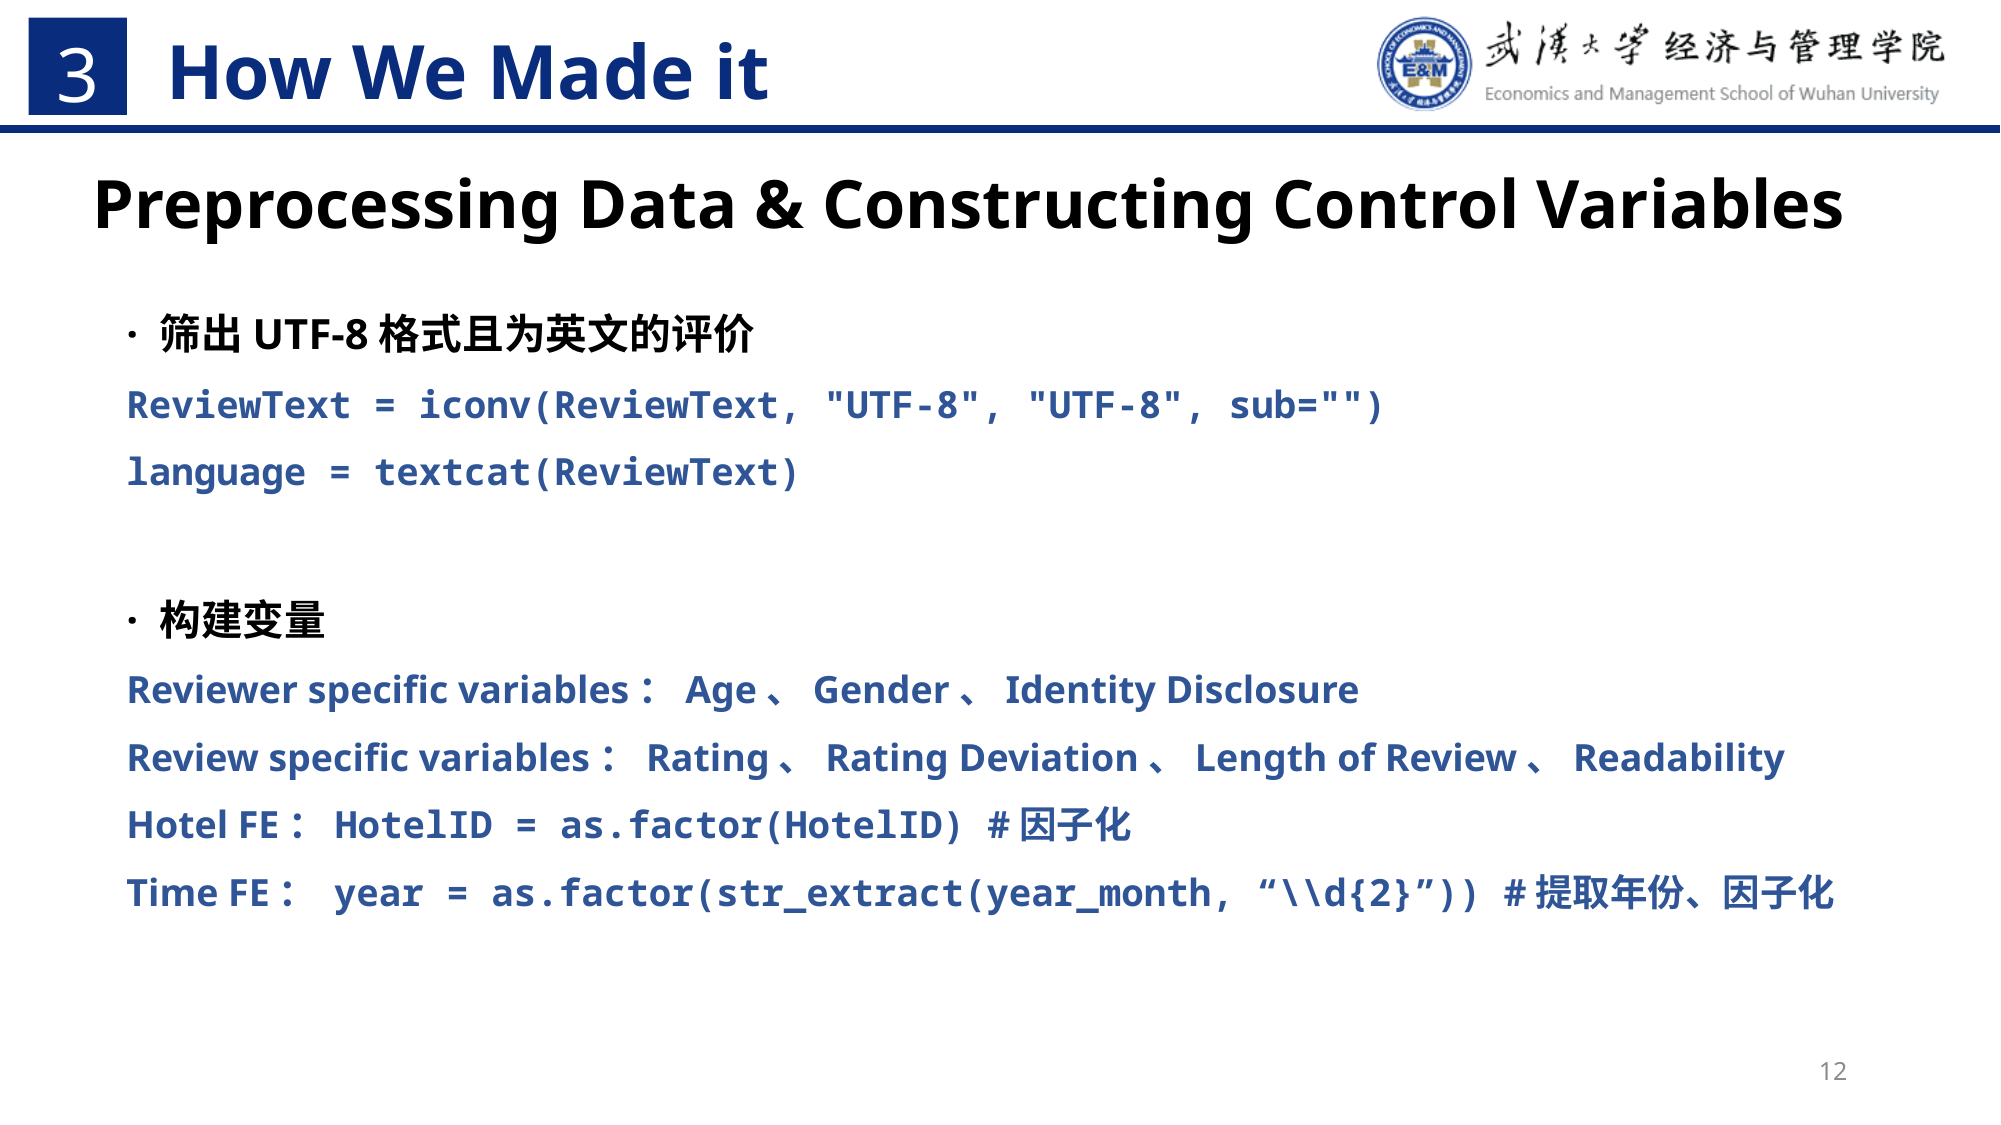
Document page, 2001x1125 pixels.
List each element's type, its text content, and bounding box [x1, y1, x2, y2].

text_box [0, 125, 2000, 134]
slide_number 12 [1412, 1042, 1863, 1103]
picture [1358, 14, 1965, 114]
text_box Preprocessing Data & Constructing Control Variables [77, 154, 1930, 249]
text_box · 筛出UTF-8格式且为英文的评价 ReviewText = iconv(ReviewText, "UTF-8", "UTF-8", sub="") language = textcat(ReviewText) [111, 275, 1781, 501]
text_box · 构建变量 Reviewer specific variables：Age、Gender、Identity Disclosure Review specific variables：Rating、Rating Deviation、Length of Review、Readability Hotel FE：HotelID = as.factor(HotelID) #因子化 Time FE： year = as.factor(str_extract(year_month, “\\d{2}”)) #提取年份、因子化 [111, 561, 1898, 997]
text_box 3 [36, 19, 119, 125]
text_box [28, 17, 111, 116]
text_box How We Made it [111, 17, 825, 122]
